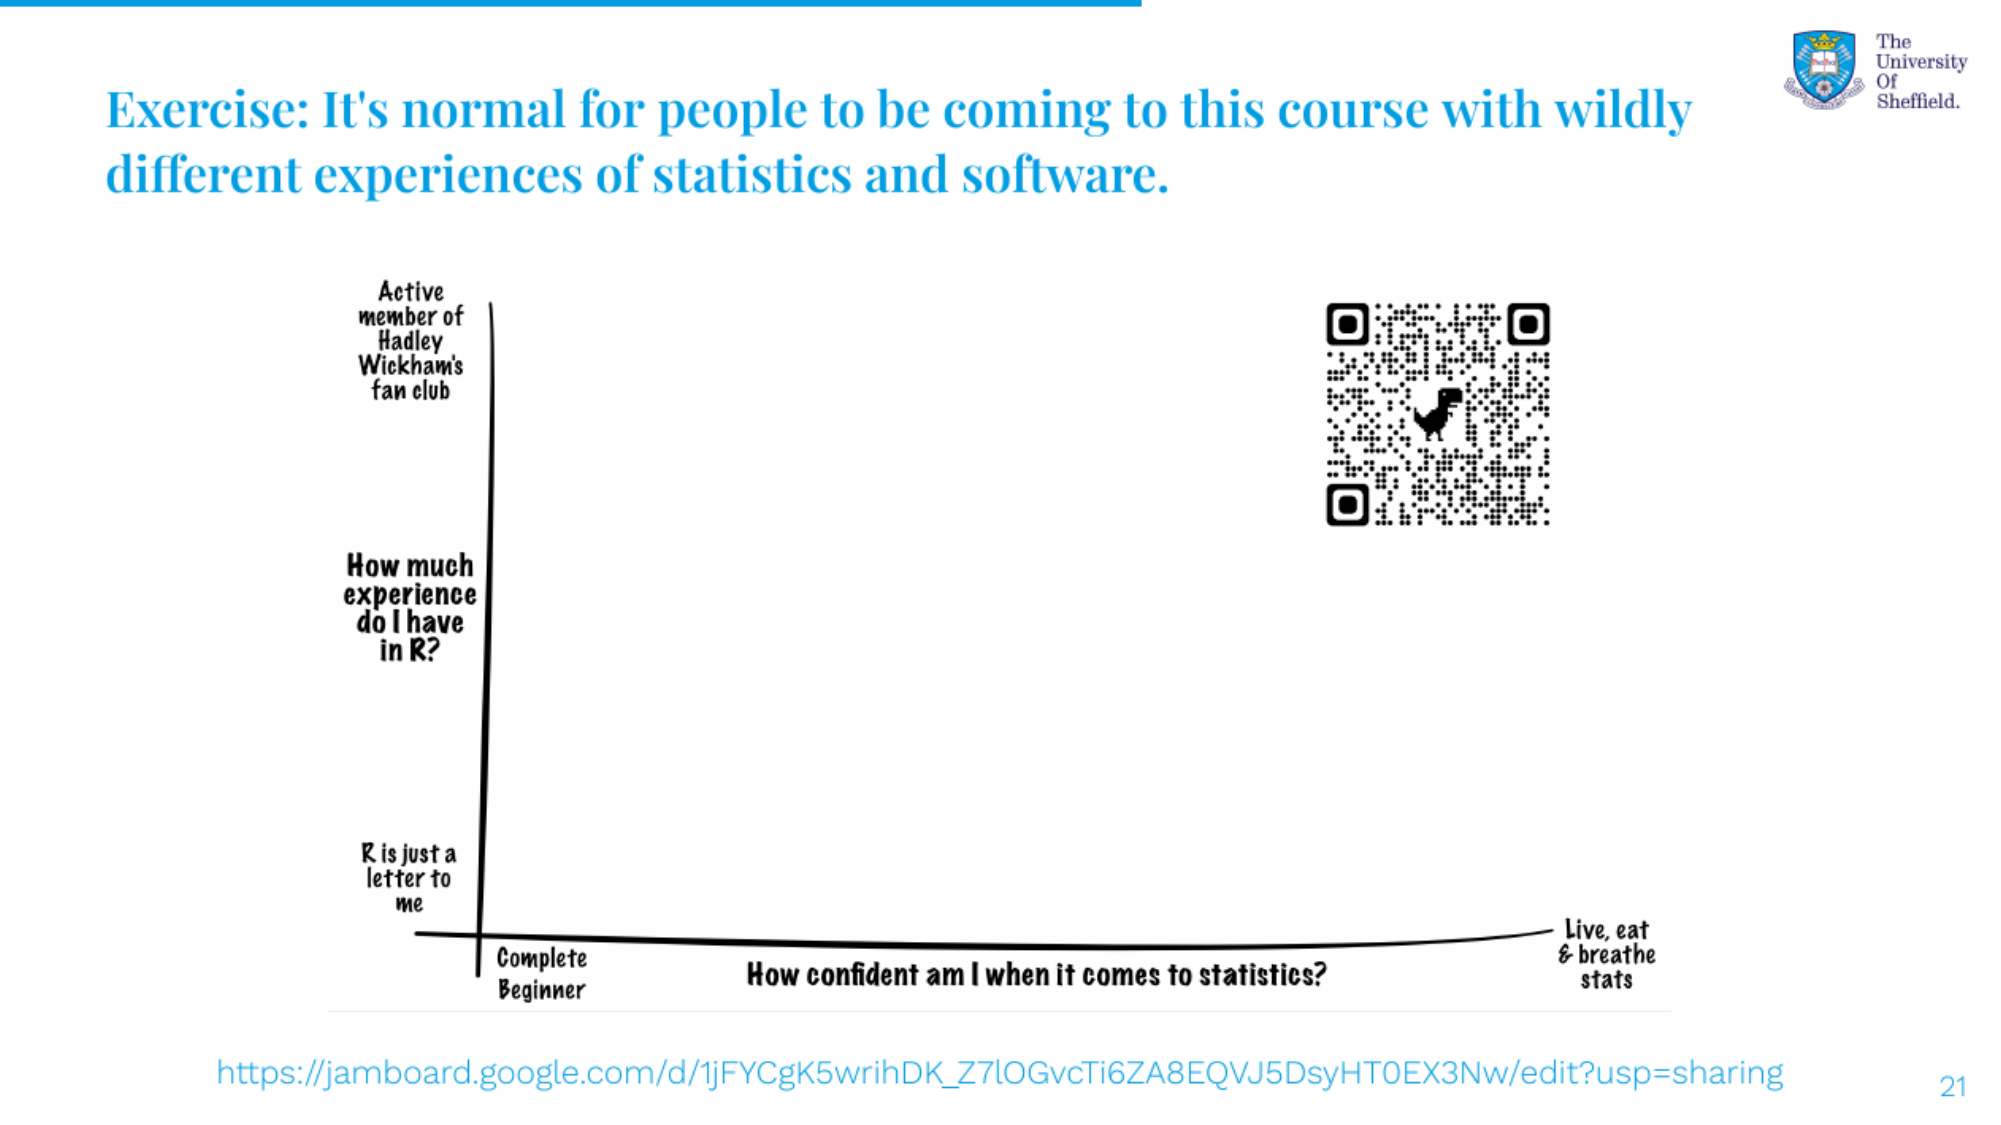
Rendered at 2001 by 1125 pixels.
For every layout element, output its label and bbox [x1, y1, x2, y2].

list [0, 0, 2000, 1125]
